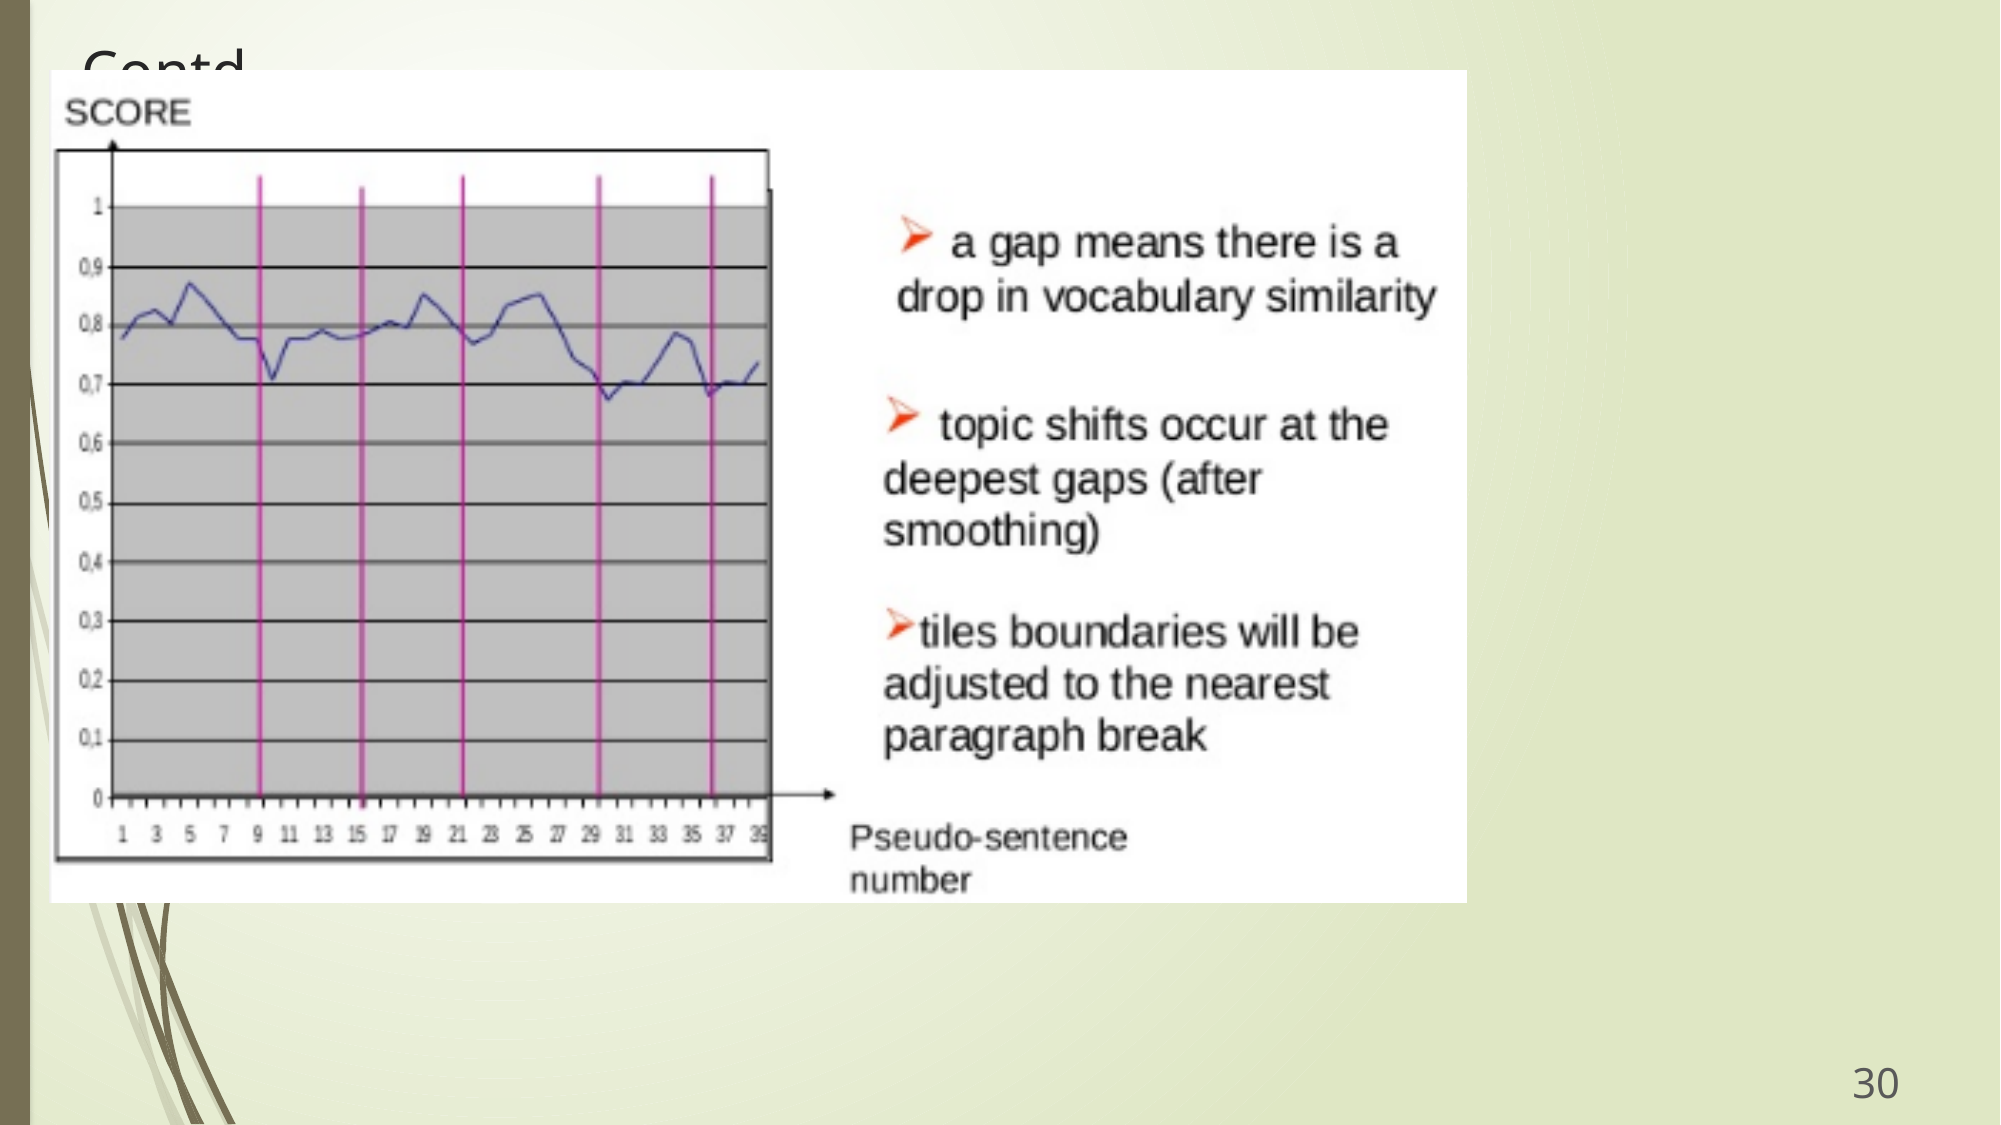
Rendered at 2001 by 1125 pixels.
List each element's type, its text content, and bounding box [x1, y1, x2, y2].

slide_number 30 [1812, 1071, 1916, 1101]
picture [49, 70, 1467, 903]
title Contd.. [66, 27, 1896, 114]
